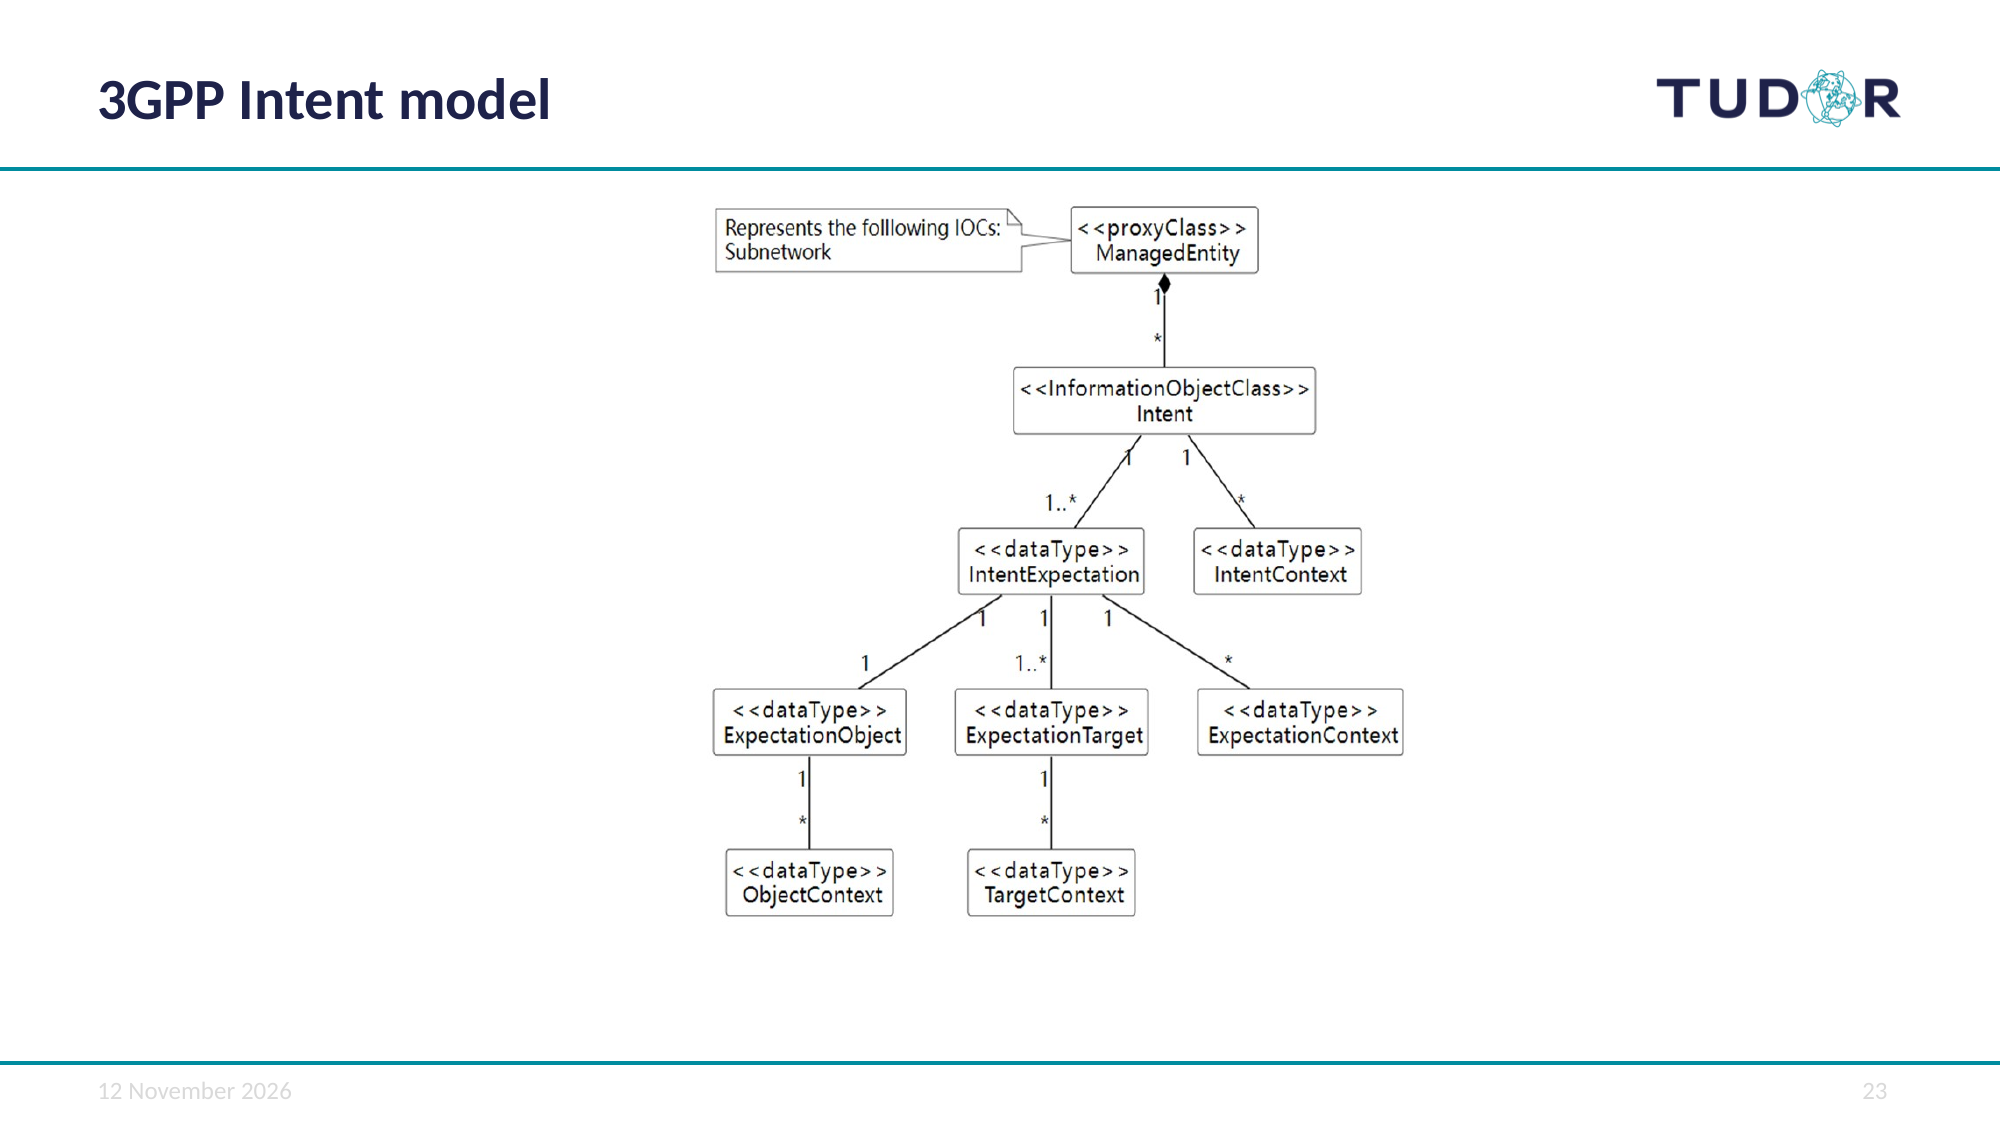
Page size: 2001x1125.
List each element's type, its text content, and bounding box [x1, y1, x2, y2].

picture [1655, 69, 1903, 128]
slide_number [82, 1067, 518, 1125]
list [517, 187, 1581, 958]
slide_number 23 [1412, 1067, 1903, 1125]
list 3GPP Intent model [82, 38, 1581, 140]
